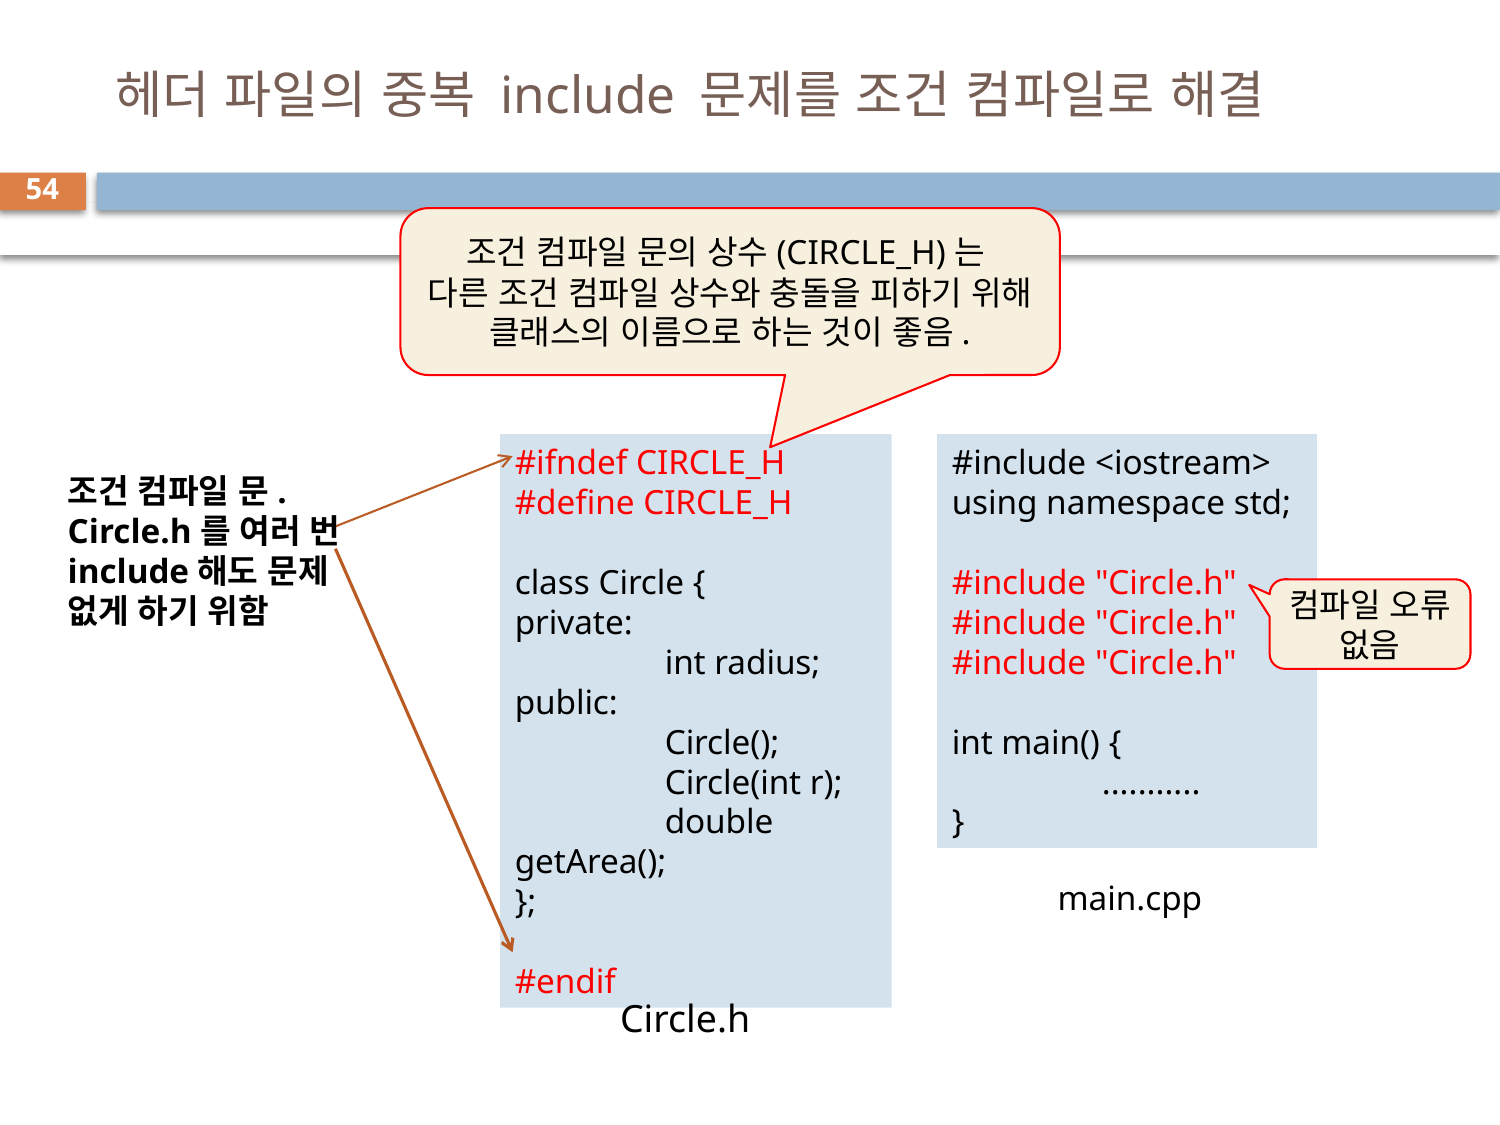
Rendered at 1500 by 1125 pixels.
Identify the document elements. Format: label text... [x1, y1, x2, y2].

slide_number 54 [0, 170, 87, 211]
text_box #include <iostream> using namespace std; #include "Circle.h" #include "Circle.h" #include "Circle.h" int main() { ........... } [937, 434, 1317, 848]
text_box 조건 컴파일 문. Circle.h를 여러 번 include해도 문제 없게 하기 위함 [53, 462, 397, 638]
text_box main.cpp [1042, 869, 1218, 925]
text_box #ifndef CIRCLE_H #define CIRCLE_H class Circle { private: int radius; public: Circle(); Circle(int r); double getArea(); }; #endif [500, 434, 892, 1008]
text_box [335, 548, 513, 953]
text_box Circle.h [605, 987, 766, 1048]
text_box 조건 컴파일 문의 상수(CIRCLE_H)는 다른 조건 컴파일 상수와 충돌을 피하기 위해 클래스의 이름으로 하는 것이 좋음. [398, 206, 1062, 449]
text_box 컴파일 오류 없음 [1247, 577, 1473, 671]
title 헤더 파일의 중복 include 문제를 조건 컴파일로 해결 [100, 37, 1438, 149]
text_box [335, 455, 513, 527]
